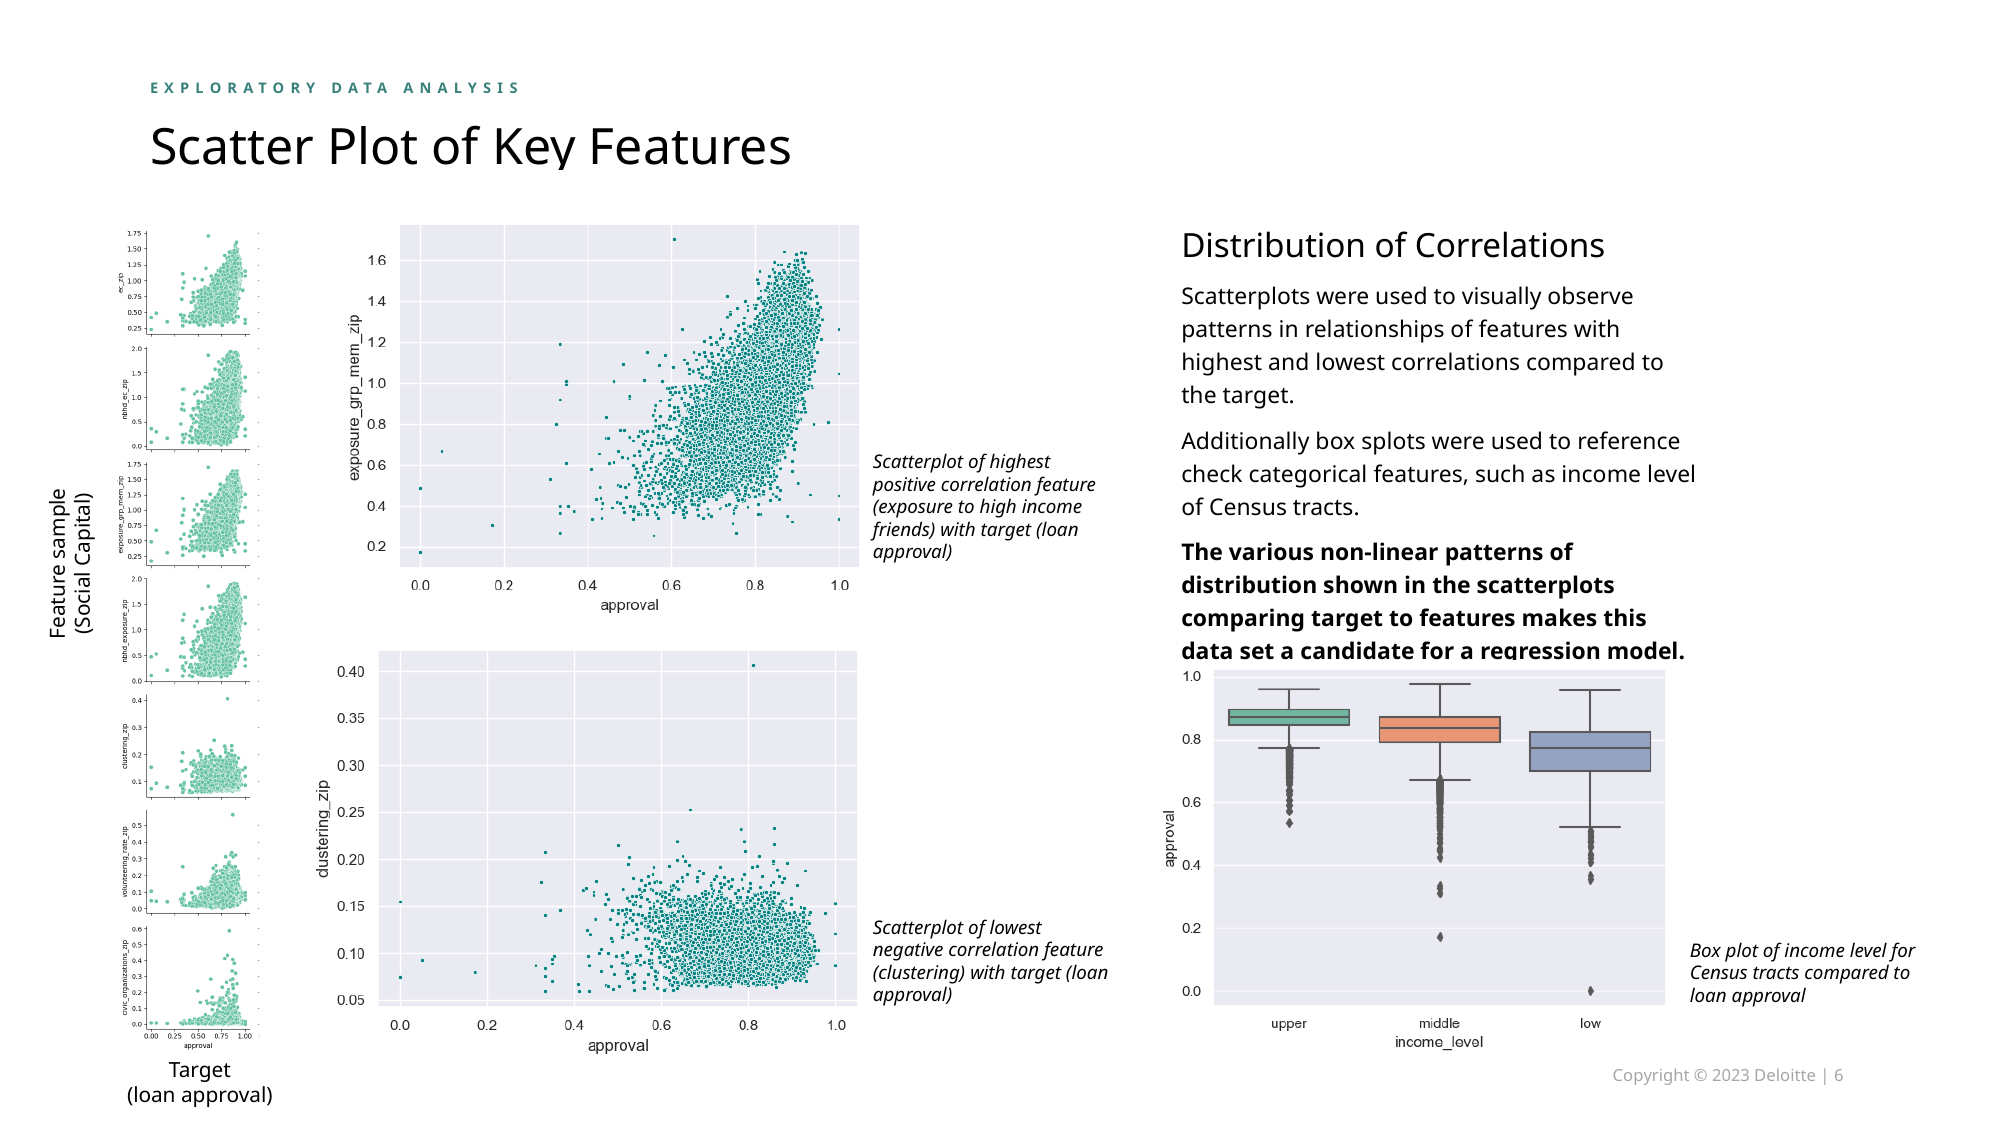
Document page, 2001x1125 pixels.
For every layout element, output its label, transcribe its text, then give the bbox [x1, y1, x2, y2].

picture [1140, 660, 1724, 1054]
text_box Distribution of Correlations Scatterplots were used to visually observe patterns in relationships of features with highest and lowest correlations compared to the target. Additionally box splots were used to reference check categorical features, such as income level of Census tracts. The various non-linear patterns of distribution shown in the scatterplots comparing target to features makes this data set a candidate for a regression model. [1181, 215, 1700, 658]
text_box Feature sample (Social Capital) [43, 488, 94, 640]
text_box Scatterplot of lowest negative correlation feature (clustering) with target (loan approval) [923, 900, 1113, 1006]
text_box Box plot of income level for Census tracts compared to loan approval [1727, 923, 1930, 1006]
text_box Scatterplot of highest positive correlation feature (exposure to high income friends) with target (loan approval) [922, 435, 1113, 563]
picture [101, 224, 260, 1054]
text_box EXPLORATORY DATA ANALYSIS [150, 68, 723, 105]
title Scatter Plot of Key Features [150, 45, 1844, 175]
text_box Target (loan approval) [126, 1056, 273, 1107]
picture [299, 170, 919, 1058]
